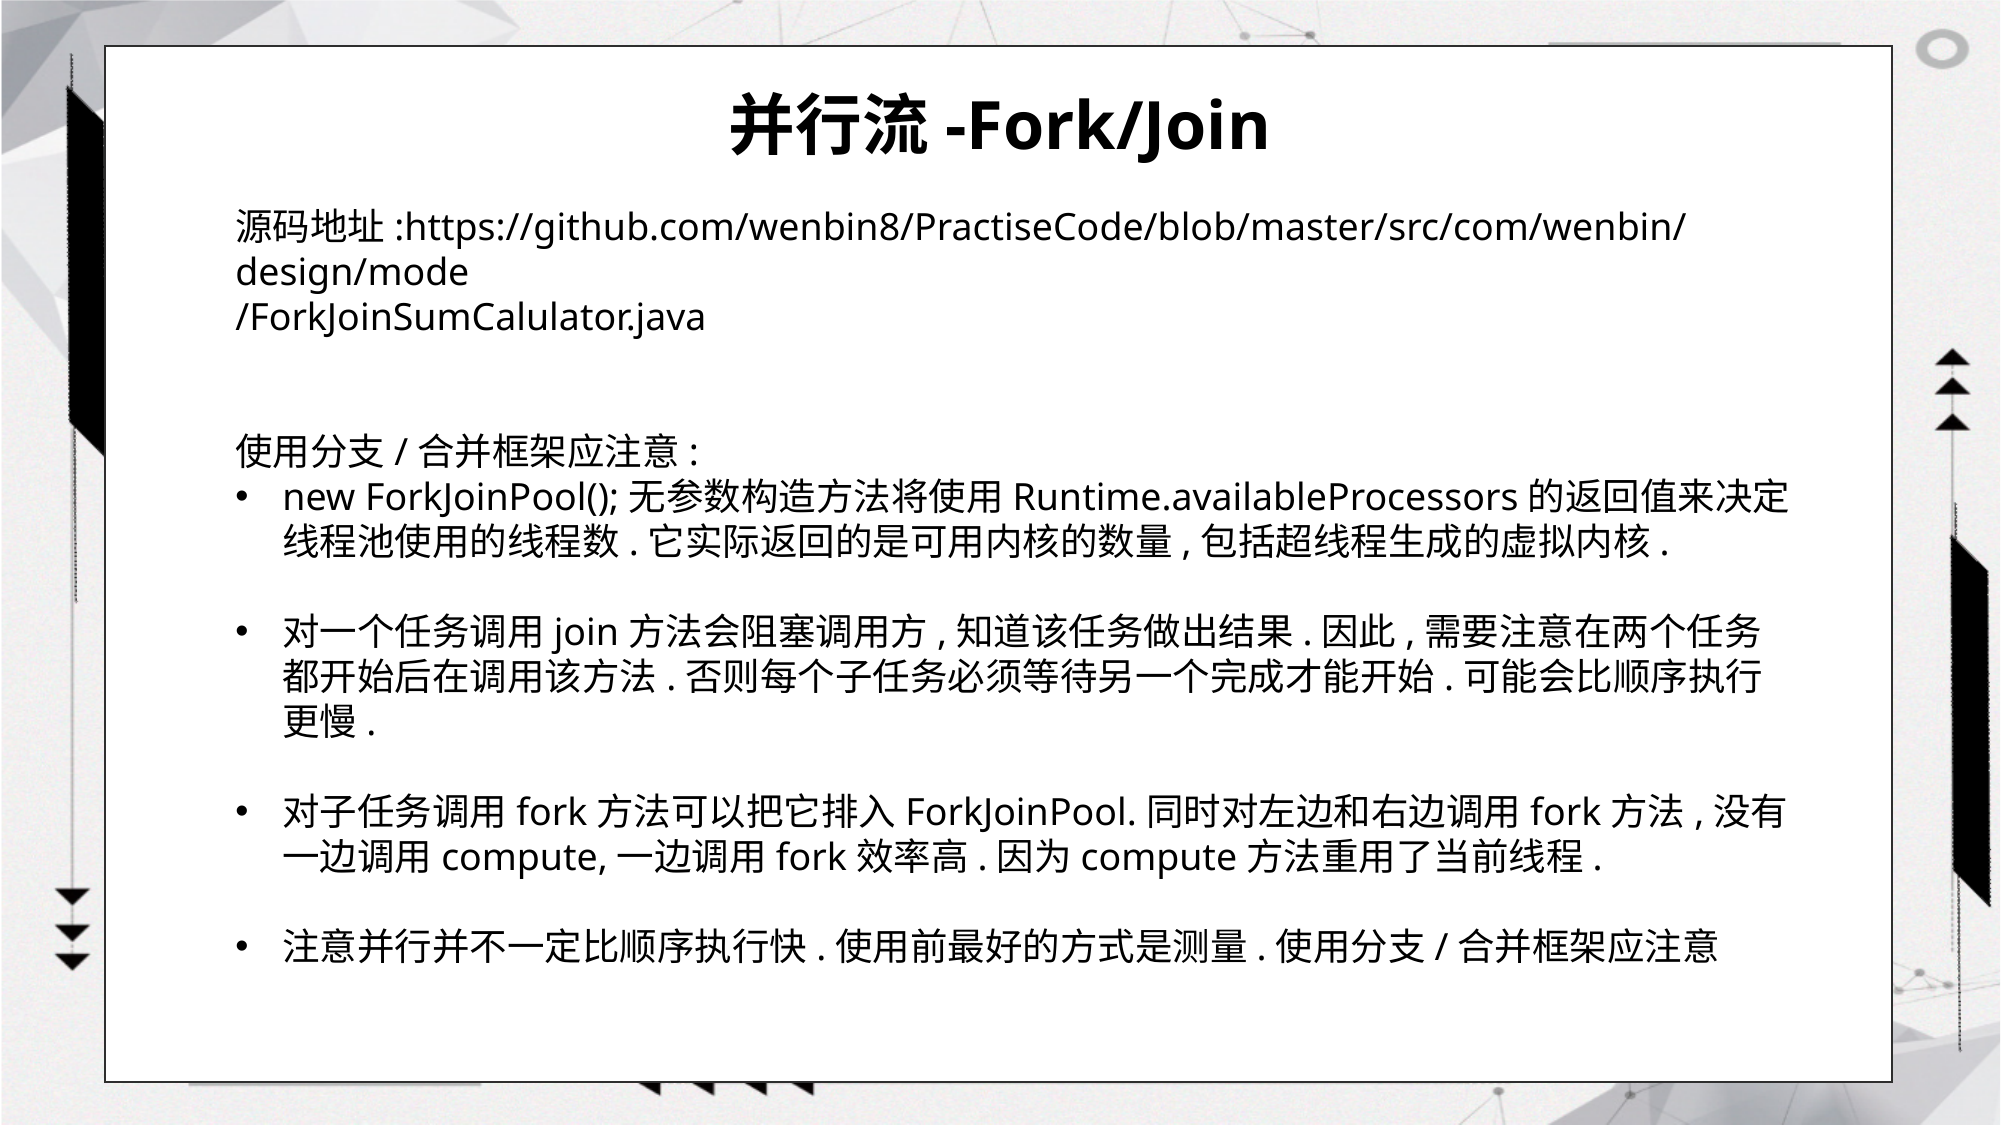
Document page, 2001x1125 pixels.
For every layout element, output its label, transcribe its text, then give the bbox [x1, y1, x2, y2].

text_box 源码地址:https://github.com/wenbin8/PractiseCode/blob/master/src/com/wenbin/design/mode /ForkJoinSumCalulator.java 使用分支/合并框架应注意: new ForkJoinPool();无参数构造方法将使用Runtime.availableProcessors的返回值来决定线程池使用的线程数.它实际返回的是可用内核的数量,包括超线程生成的虚拟内核. 对一个任务调用join方法会阻塞调用方,知道该任务做出结果.因此,需要注意在两个任务都开始后在调用该方法.否则每个子任务必须等待另一个完成才能开始.可能会比顺序执行更慢. 对子任务调用fork方法可以把它排入ForkJoinPool.同时对左边和右边调用fork方法,没有一边调用compute,一边调用fork效率高.因为compute方法重用了当前线程. 注意并行并不一定比顺序执行快.使用前最好的方式是测量.使用分支/合并框架应注意 [220, 195, 1811, 1066]
title 并行流-Fork/Join [573, 59, 1427, 195]
picture [0, 0, 2001, 1125]
